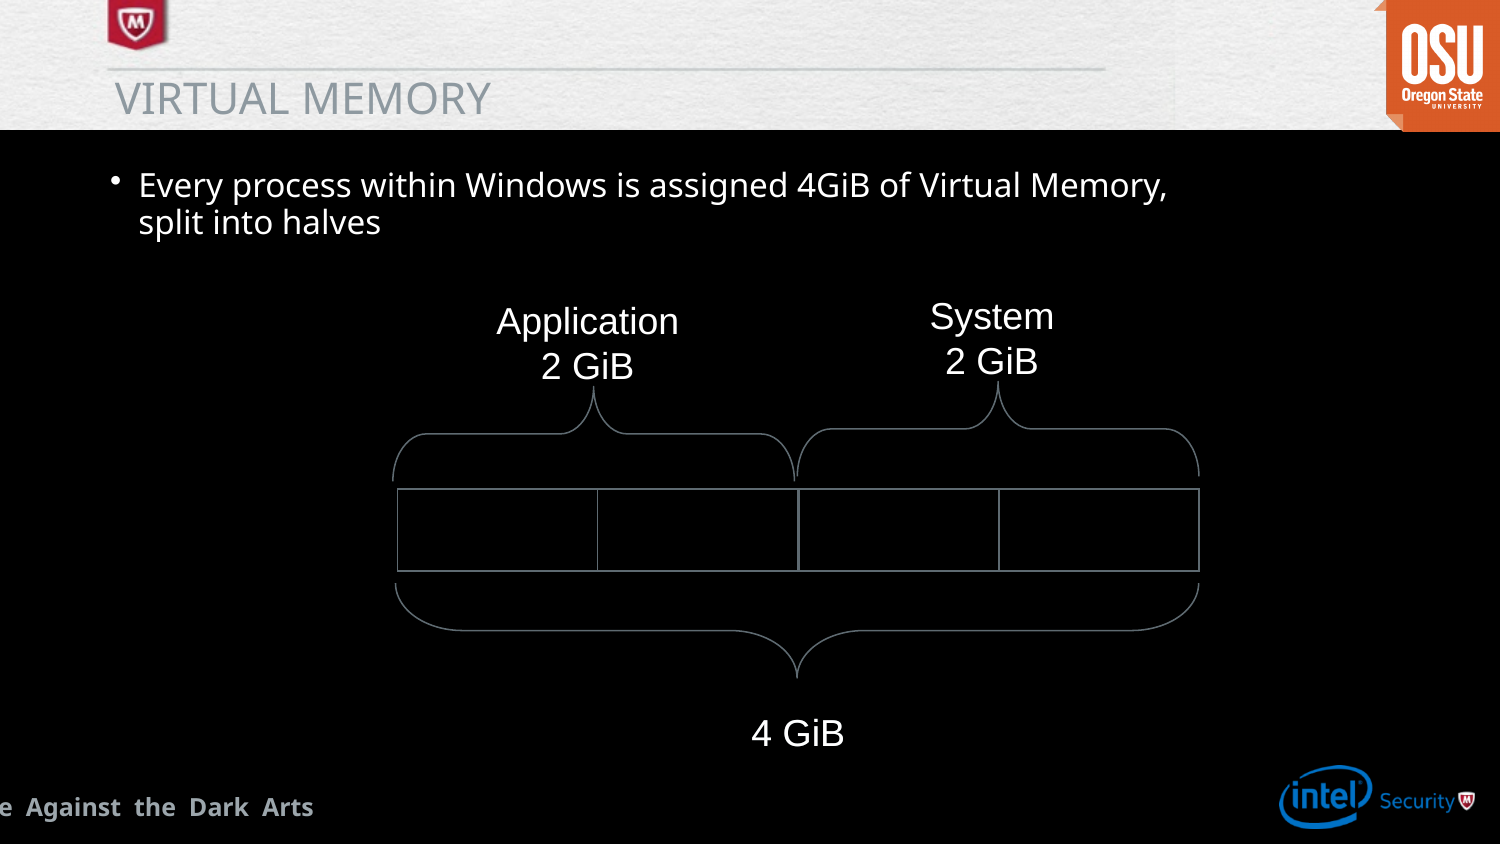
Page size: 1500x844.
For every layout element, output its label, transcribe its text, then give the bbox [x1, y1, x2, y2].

picture [1279, 765, 1475, 829]
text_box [397, 488, 1200, 572]
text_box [392, 288, 794, 482]
picture [0, 0, 1500, 132]
title VIRTUAL MEMORY [99, 53, 1176, 148]
text_box 4 GiB [726, 701, 871, 761]
list Every process within Windows is assigned 4GiB of Virtual Memory, split into halves [94, 159, 1256, 773]
text_box [395, 583, 1199, 678]
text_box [797, 284, 1200, 477]
